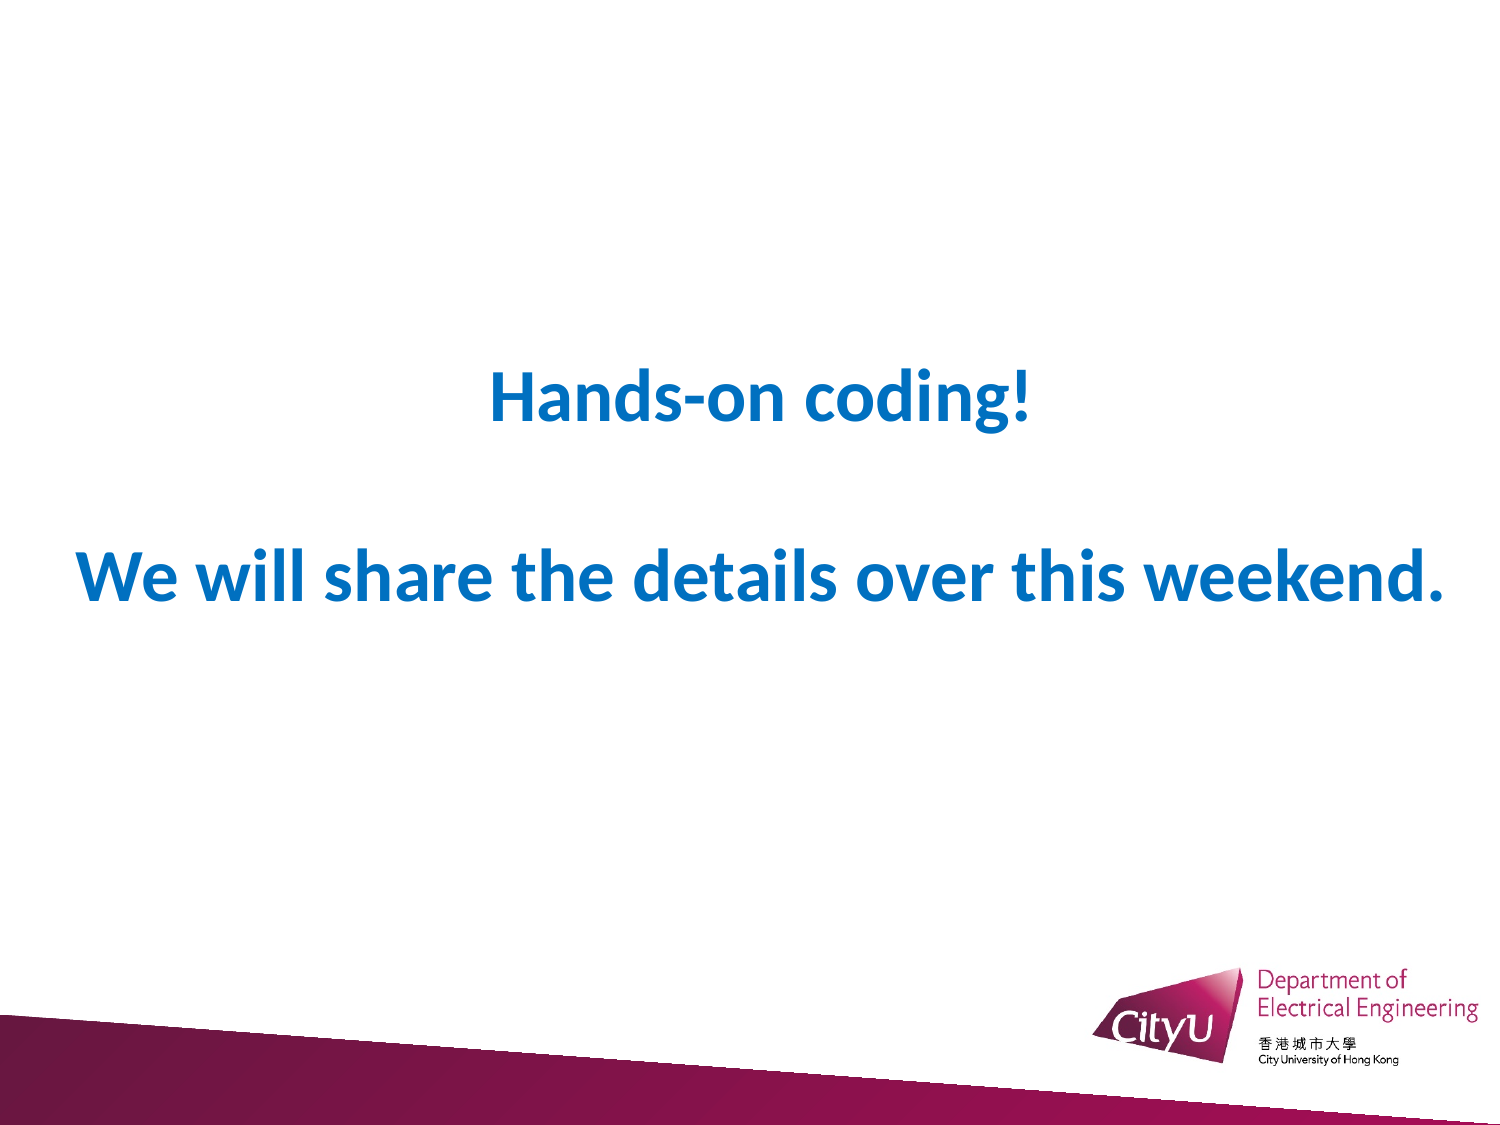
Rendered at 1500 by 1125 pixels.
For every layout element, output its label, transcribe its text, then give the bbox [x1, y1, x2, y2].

picture [1080, 952, 1481, 1073]
text_box Hands-on coding! We will share the details over this weekend. [53, 420, 1471, 543]
